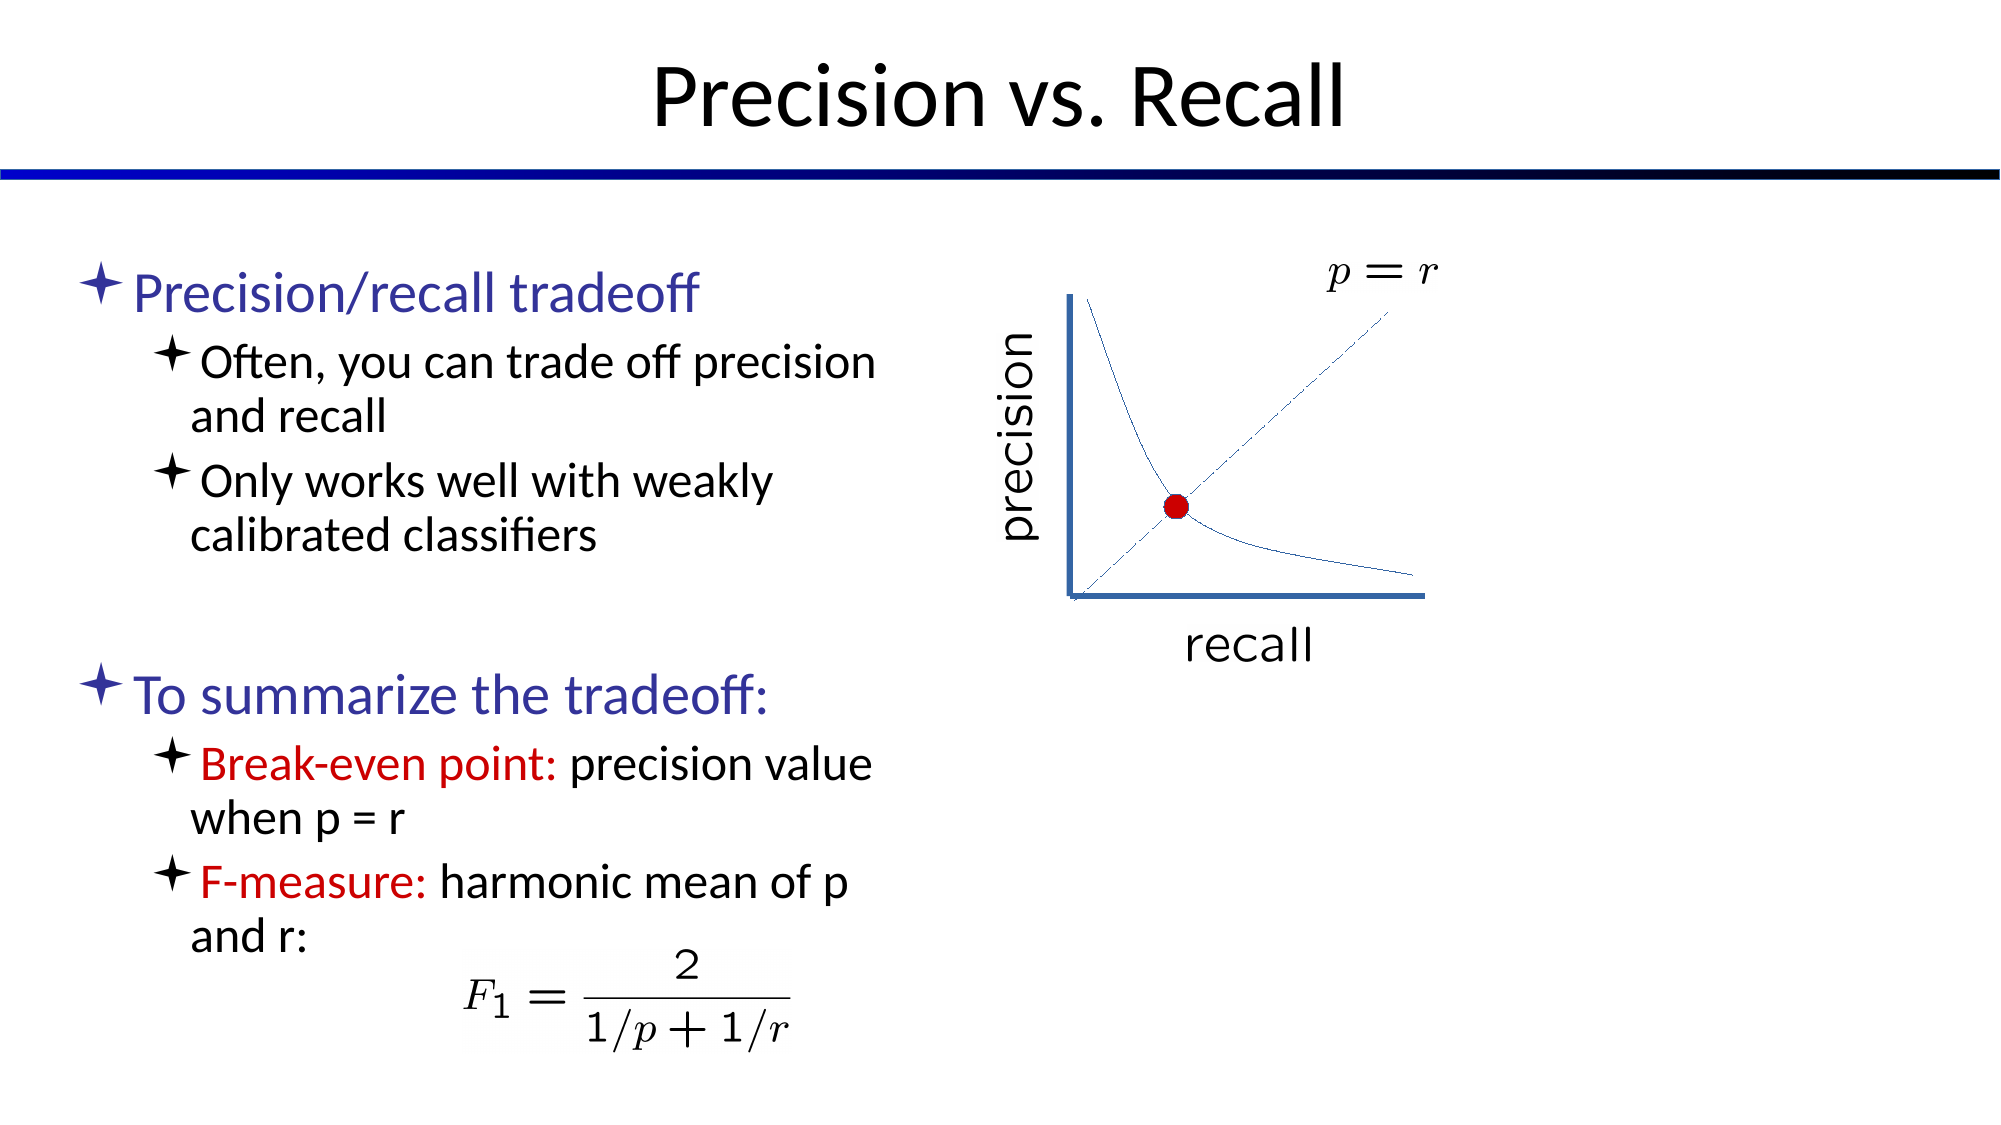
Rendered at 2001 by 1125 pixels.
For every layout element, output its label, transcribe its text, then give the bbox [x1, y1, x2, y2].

picture [1187, 624, 1311, 662]
picture [1324, 262, 1438, 293]
picture [996, 332, 1039, 542]
title Precision vs. Recall [0, 0, 2000, 184]
text_box [1163, 494, 1189, 519]
list Precision/recall tradeoff Often, you can trade off precision and recall Only works well with weakly calibrated classifiers To summarize the tradeoff: Break-even point: precision value when p = r F-measure: harmonic mean of p and r: [74, 261, 901, 1006]
picture [462, 949, 792, 1055]
text_box [1087, 299, 1413, 576]
